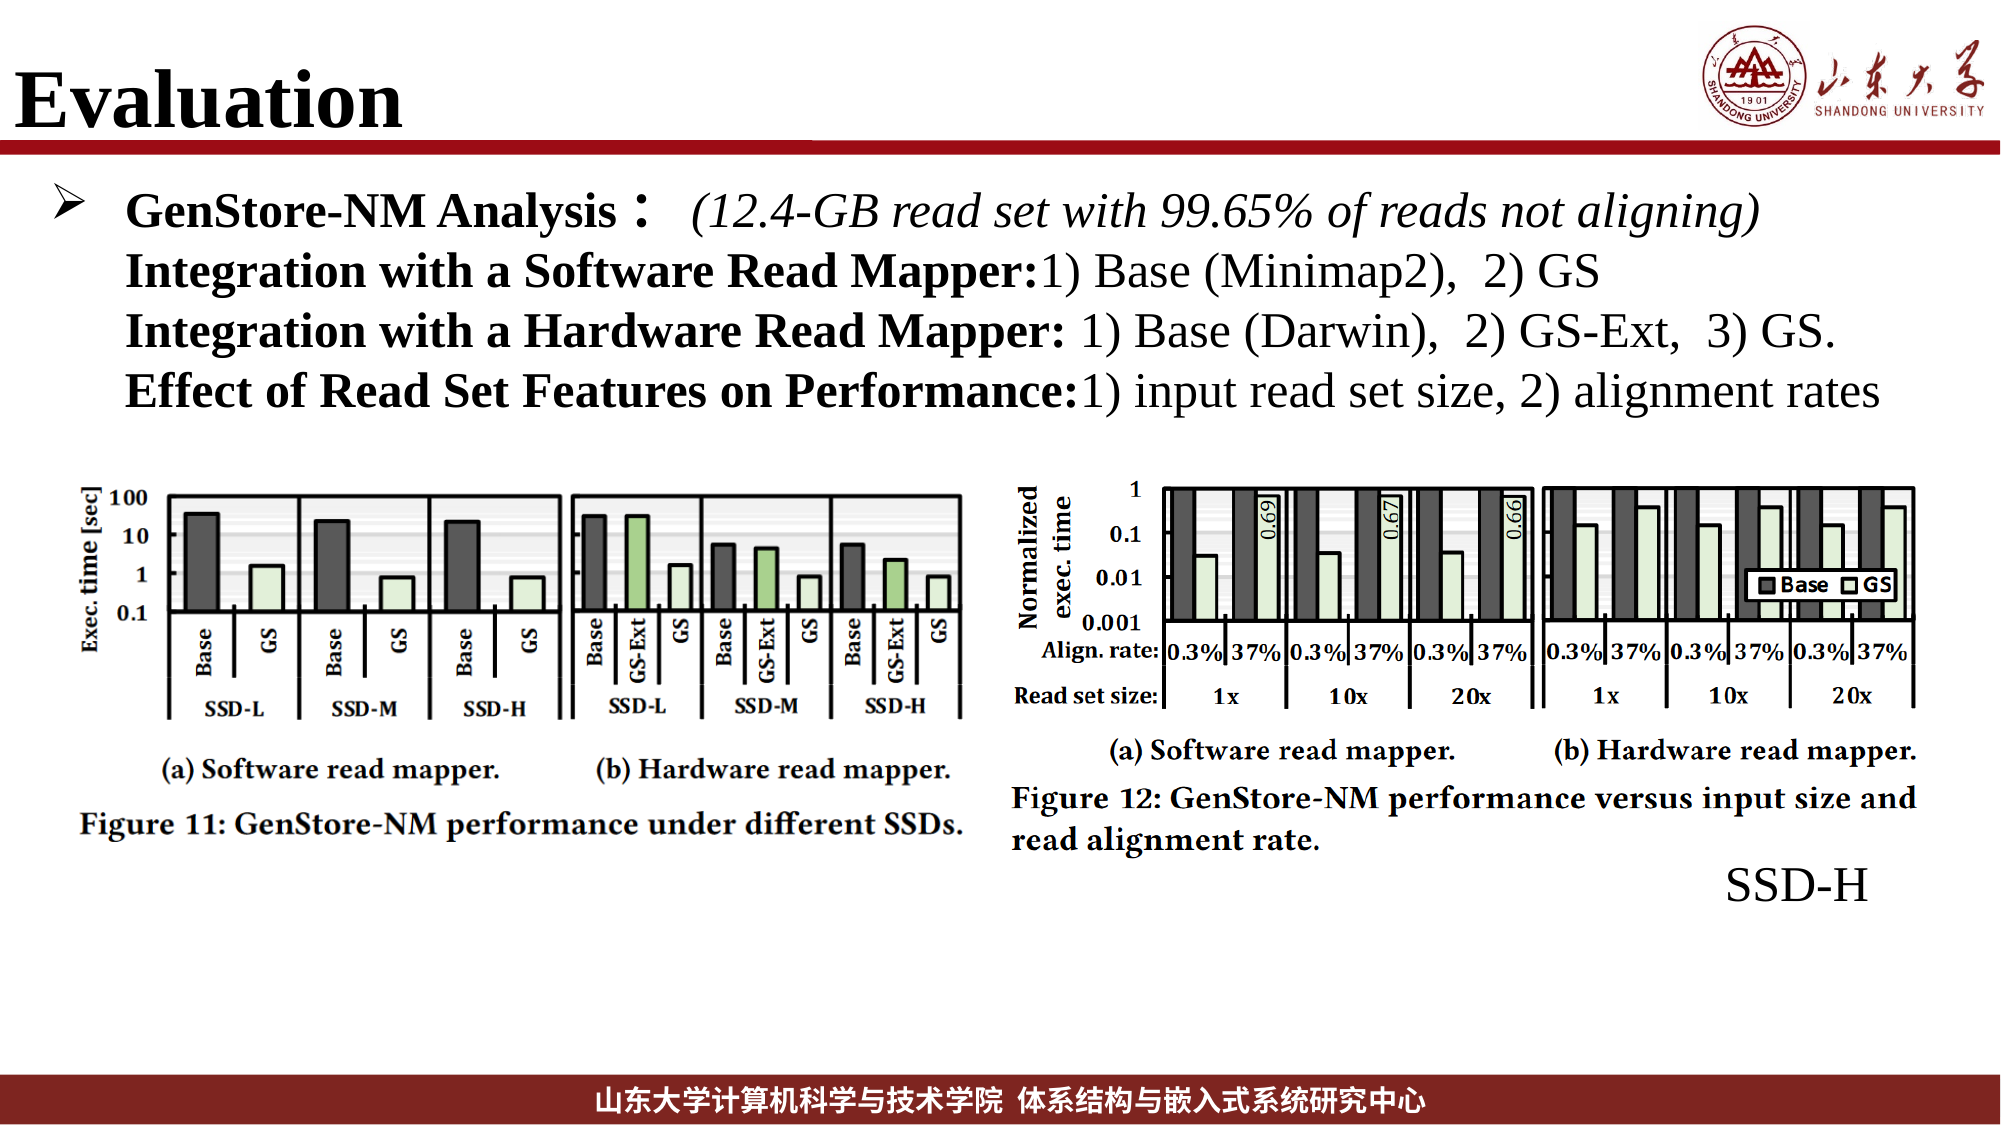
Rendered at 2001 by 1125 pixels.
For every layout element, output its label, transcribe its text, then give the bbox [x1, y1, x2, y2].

picture [1004, 479, 1923, 859]
title Evaluation [0, 48, 1575, 161]
text_box GenStore-NM Analysis：(12.4-GB read set with 99.65% of reads not aligning) Integration with a Software Read Mapper:1) Base (Minimap2), 2) GS Integration with a Hardware Read Mapper: 1) Base (Darwin), 2) GS-Ext, 3) GS. Effect of Read Set Features on Performance:1) input read set size, 2) alignment rates [35, 170, 2000, 426]
picture [65, 479, 972, 844]
text_box SSD-H [1671, 859, 1923, 919]
picture [1698, 21, 1985, 130]
